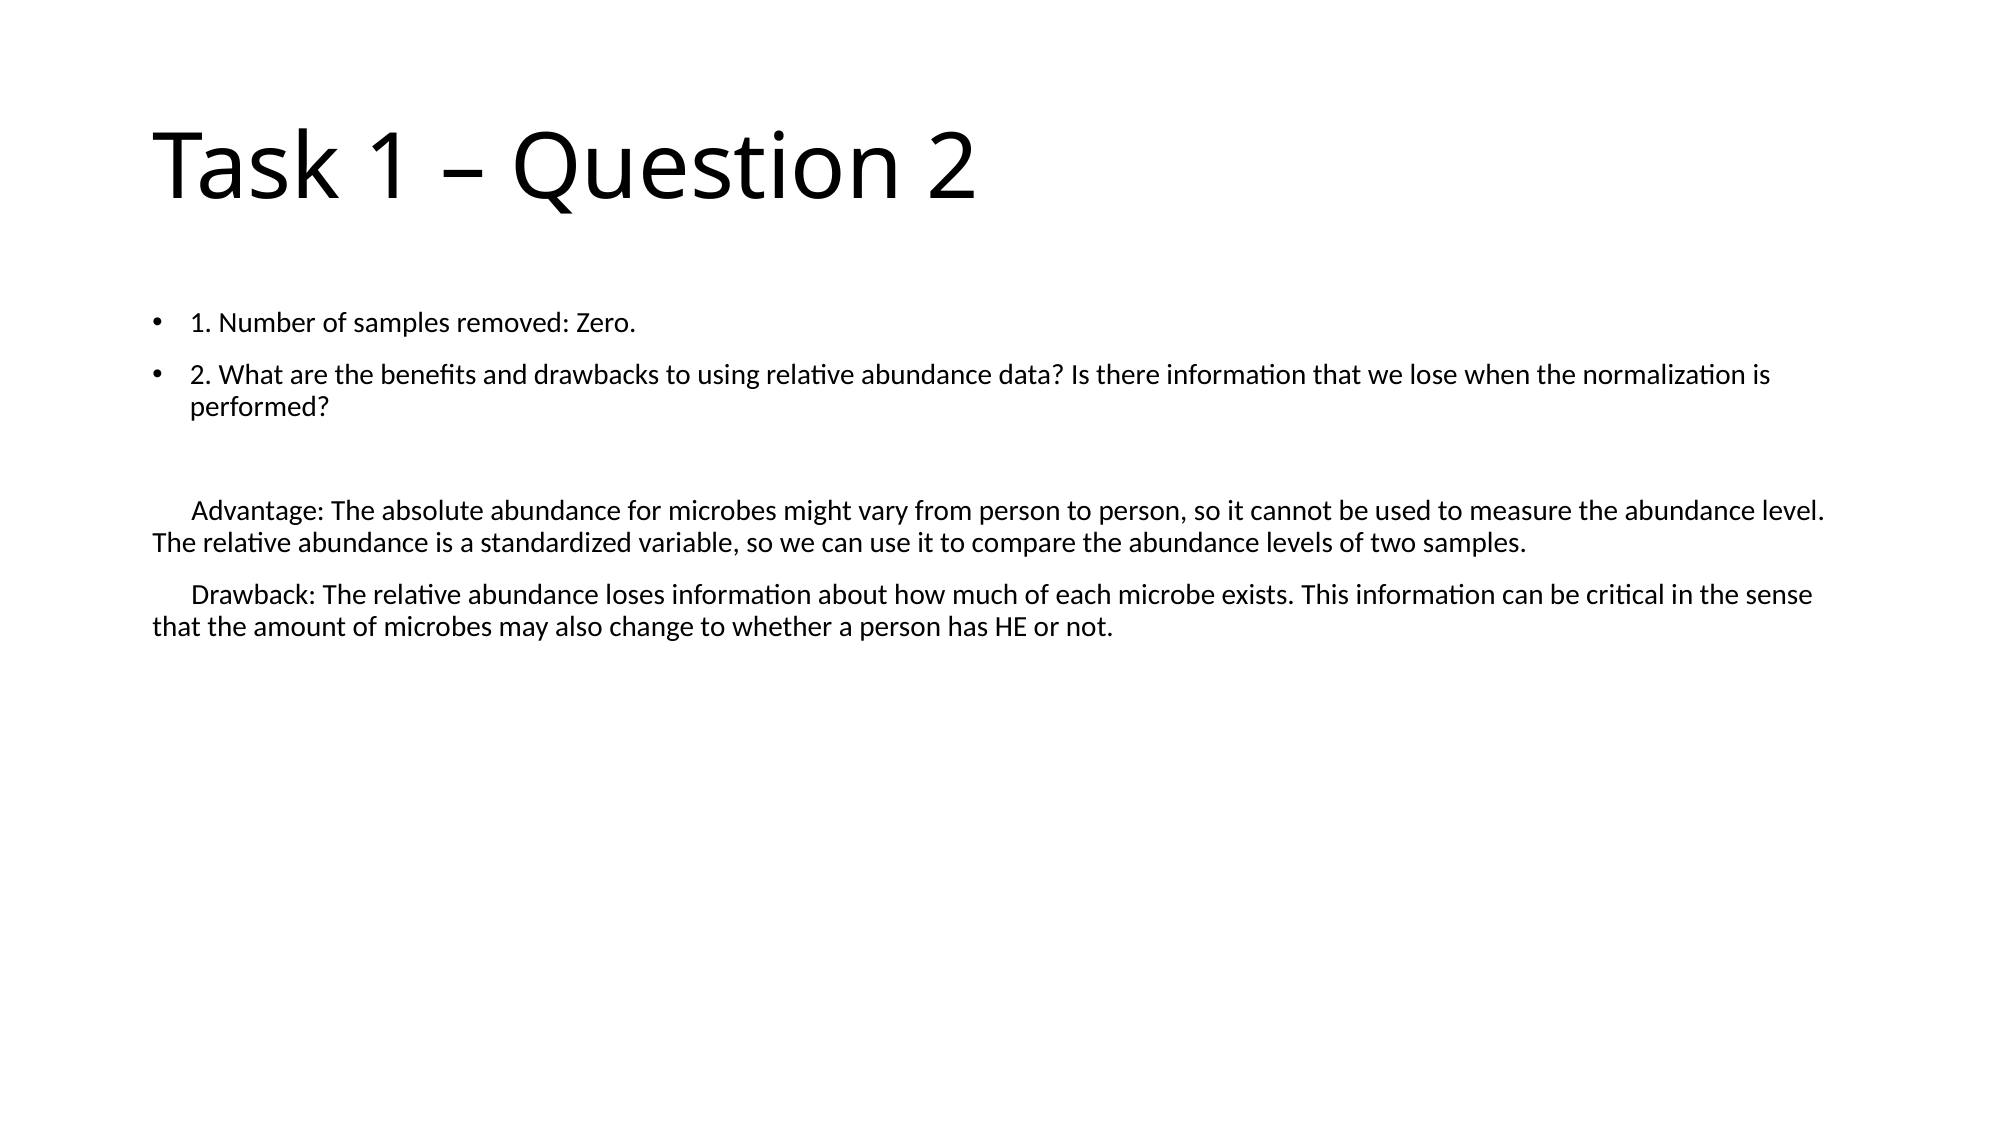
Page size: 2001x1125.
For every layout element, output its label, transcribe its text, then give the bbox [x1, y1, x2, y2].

title Task 1 – Question 2 [137, 59, 1863, 278]
list 1. Number of samples removed: Zero. 2. What are the benefits and drawbacks to using relative abundance data? Is there information that we lose when the normalization is performed? Advantage: The absolute abundance for microbes might vary from person to person, so it cannot be used to measure the abundance level. The relative abundance is a standardized variable, so we can use it to compare the abundance levels of two samples. Drawback: The relative abundance loses information about how much of each microbe exists. This information can be critical in the sense that the amount of microbes may also change to whether a person has HE or not. [137, 299, 1863, 1014]
